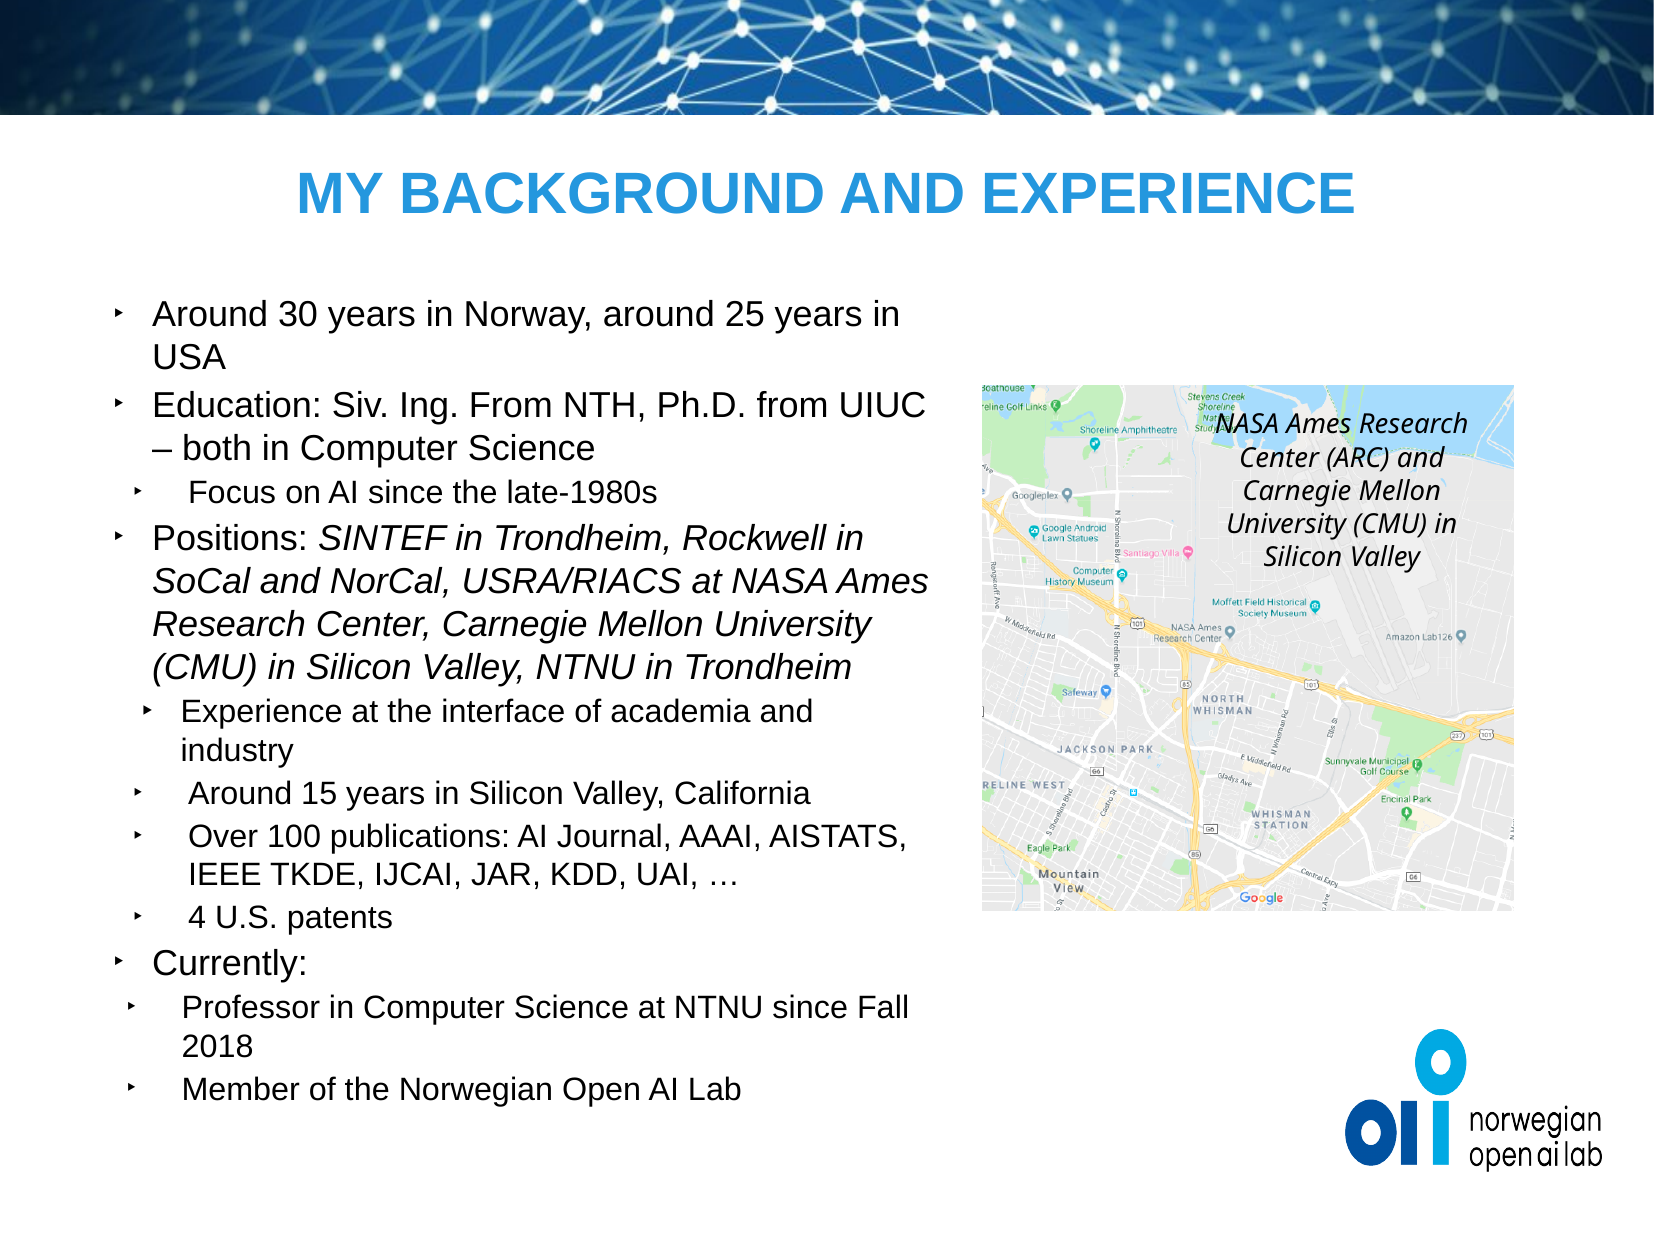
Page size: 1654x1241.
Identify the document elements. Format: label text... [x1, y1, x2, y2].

text_box Around 30 years in Norway, around 25 years in USA Education: Siv. Ing. From NTH, Ph.D. from UIUC – both in Computer Science Focus on AI since the late-1980s Positions: SINTEF in Trondheim, Rockwell in SoCal and NorCal, USRA/RIACS at NASA Ames Research Center, Carnegie Mellon University (CMU) in Silicon Valley, NTNU in Trondheim Experience at the interface of academia and industry Around 15 years in Silicon Valley, California Over 100 publications: AI Journal, AAAI, AISTATS, IEEE TKDE, IJCAI, JAR, KDD, UAI, … 4 U.S. patents Currently: Professor in Computer Science at NTNU since Fall 2018 Member of the Norwegian Open AI Lab [109, 289, 934, 1140]
picture [0, 0, 1654, 115]
title My background and Experience [206, 147, 1447, 200]
picture [981, 385, 1514, 911]
picture [1344, 1027, 1603, 1173]
